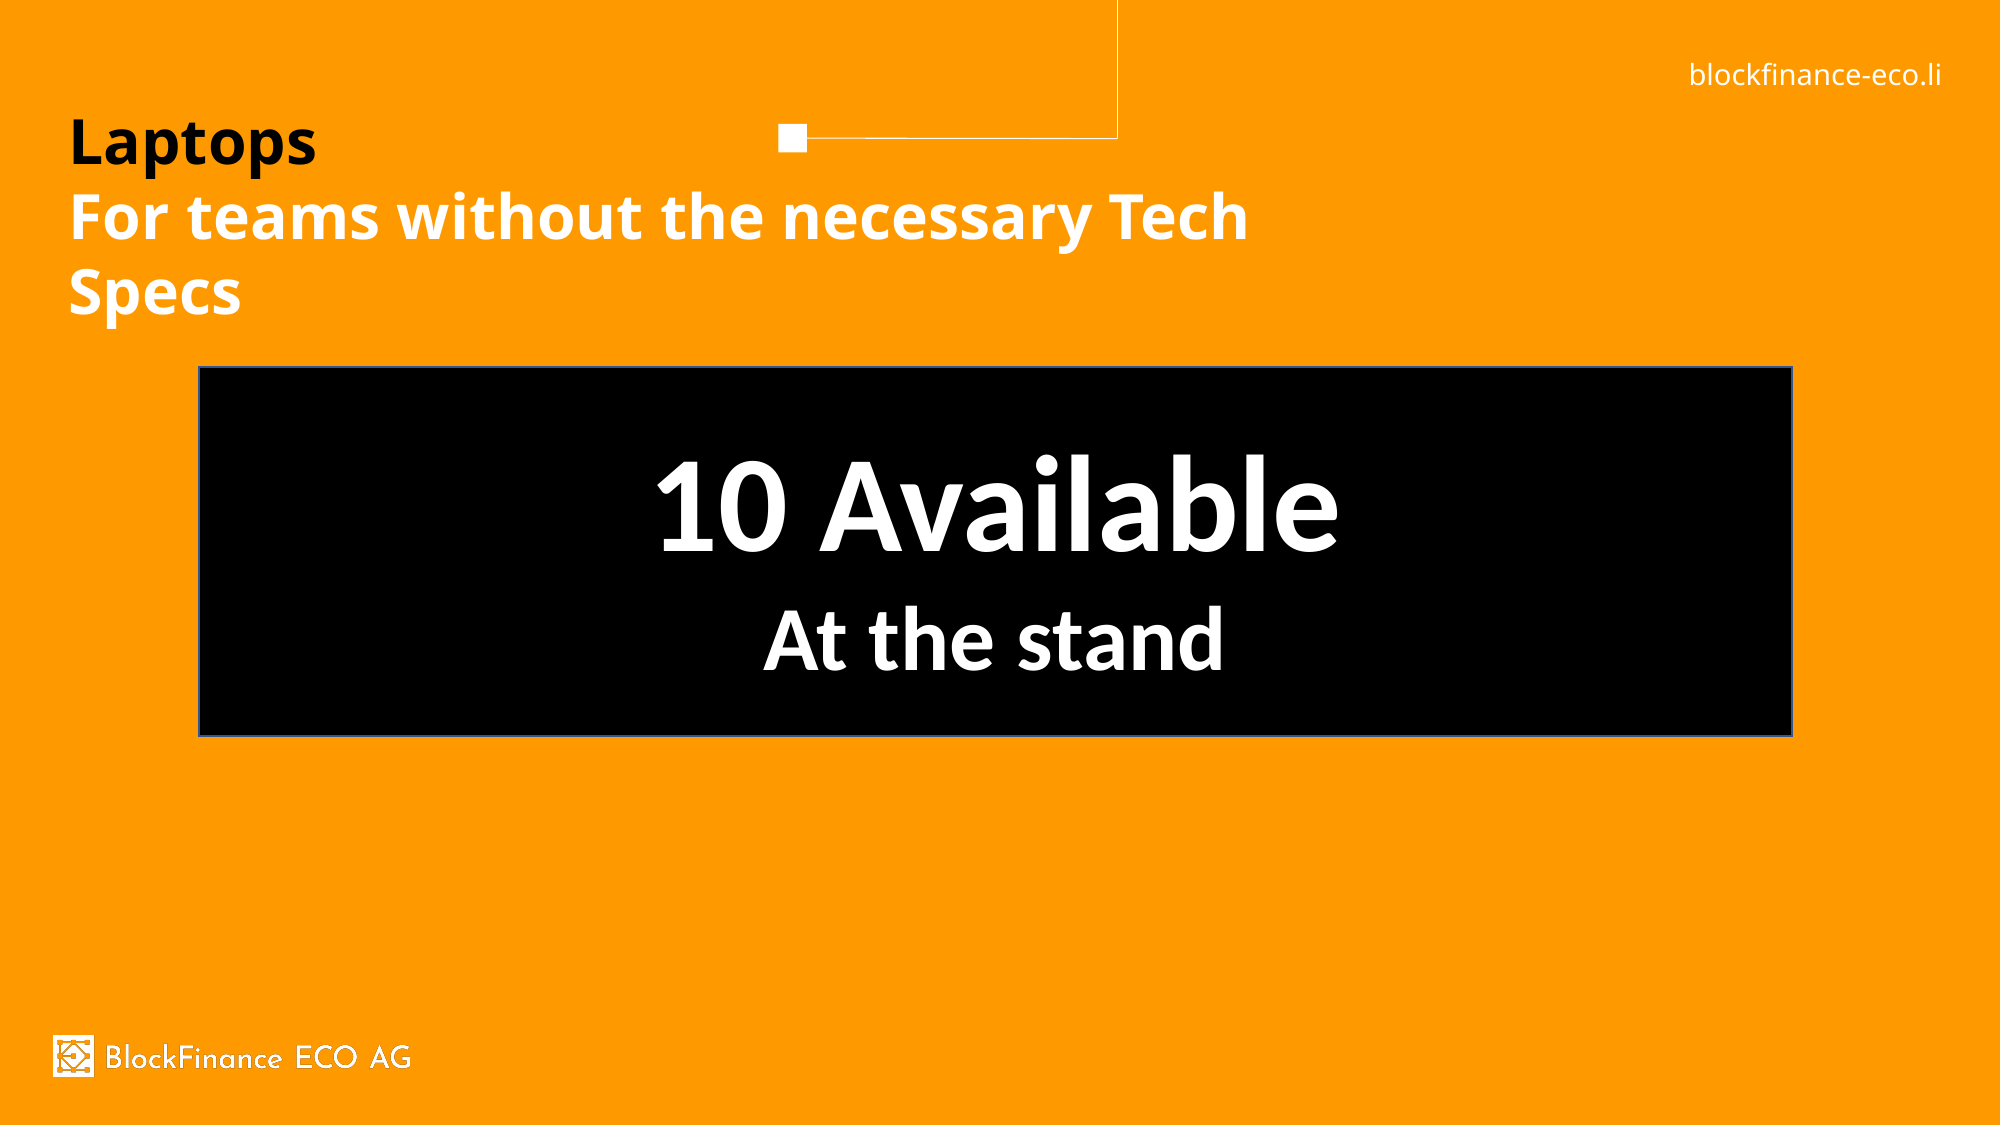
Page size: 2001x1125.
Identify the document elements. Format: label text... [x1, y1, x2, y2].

picture [53, 1035, 410, 1077]
text_box [198, 366, 1793, 737]
text_box Laptops For teams without the necessary Tech Specs [53, 95, 1269, 335]
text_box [778, 0, 1118, 153]
text_box 10 Available At the stand [263, 406, 1729, 697]
